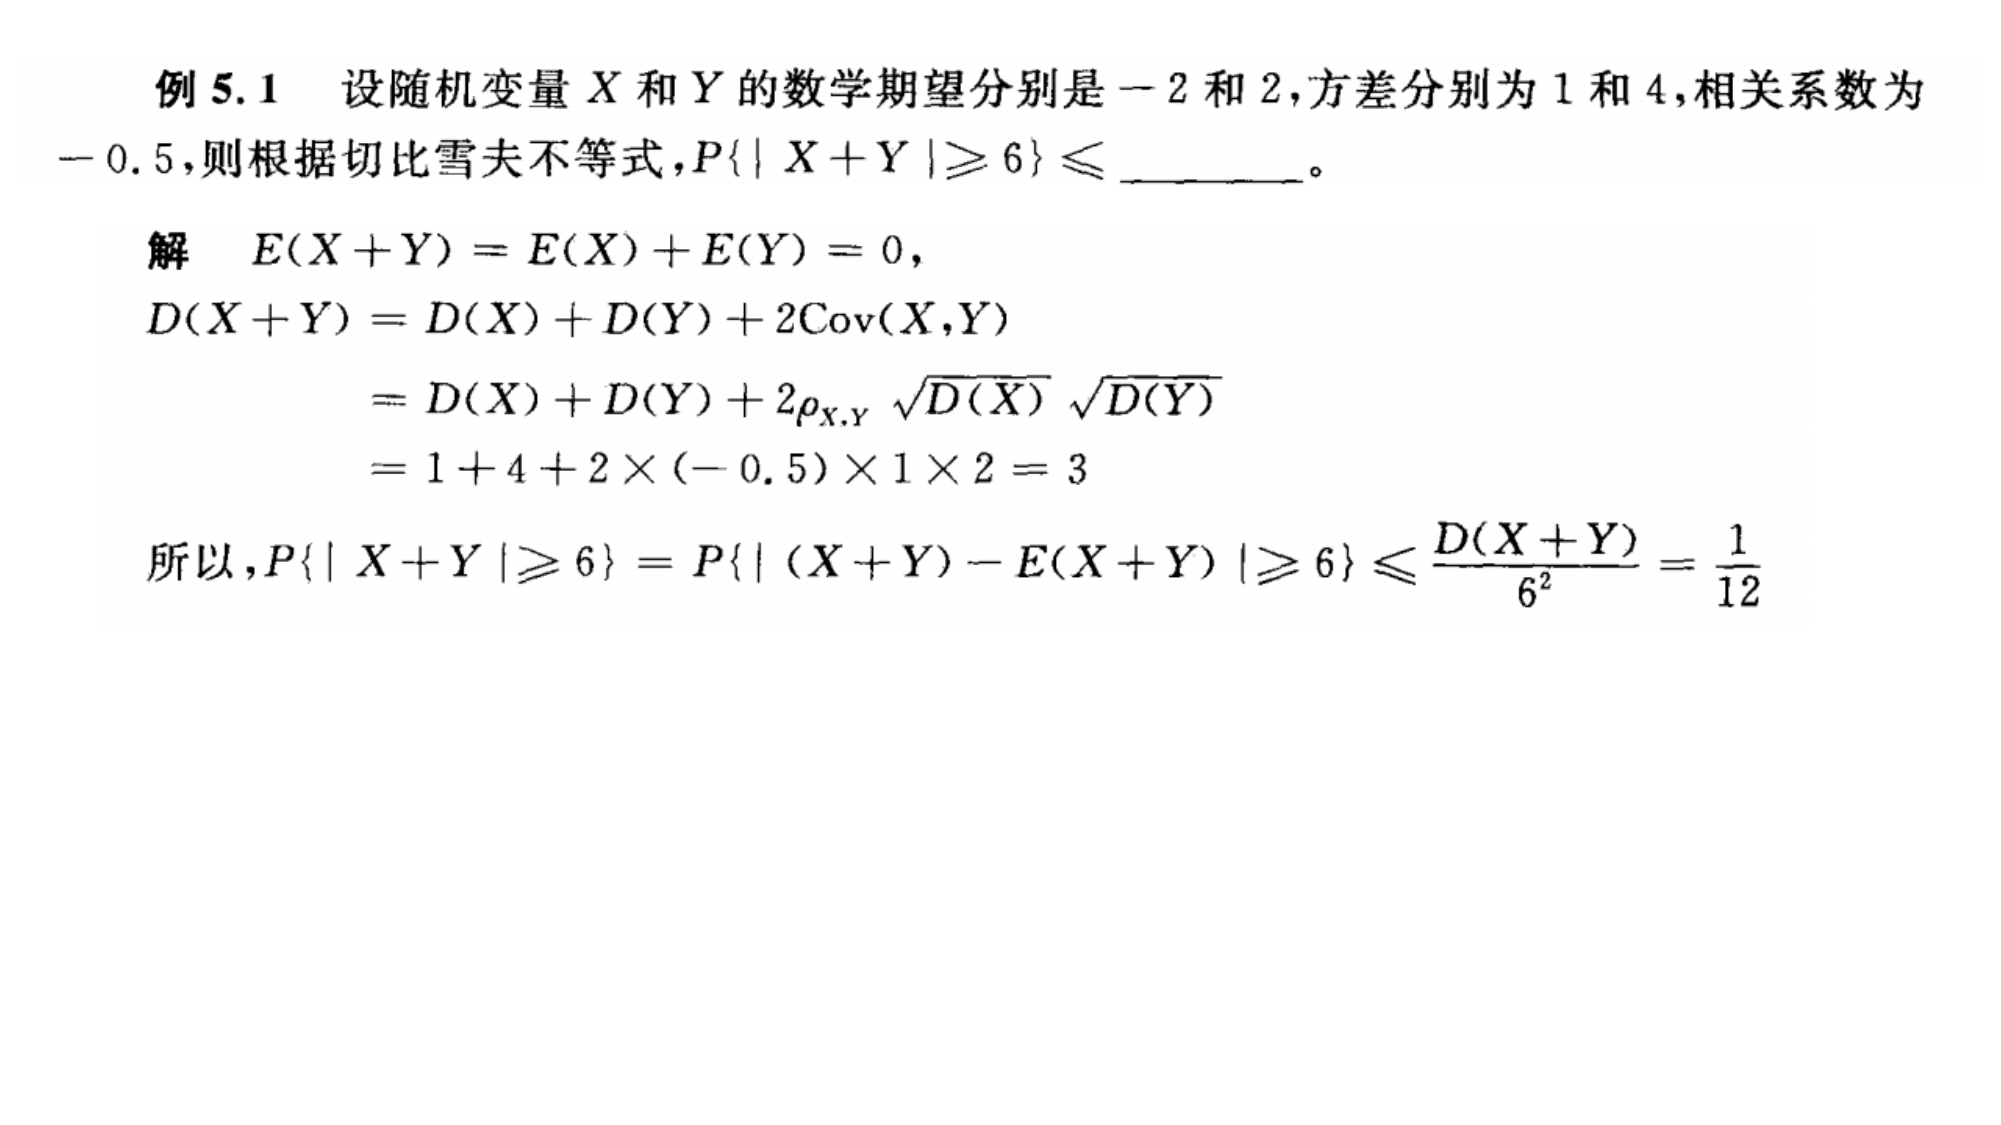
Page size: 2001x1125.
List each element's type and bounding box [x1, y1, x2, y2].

picture [20, 54, 1980, 186]
picture [100, 223, 1810, 631]
